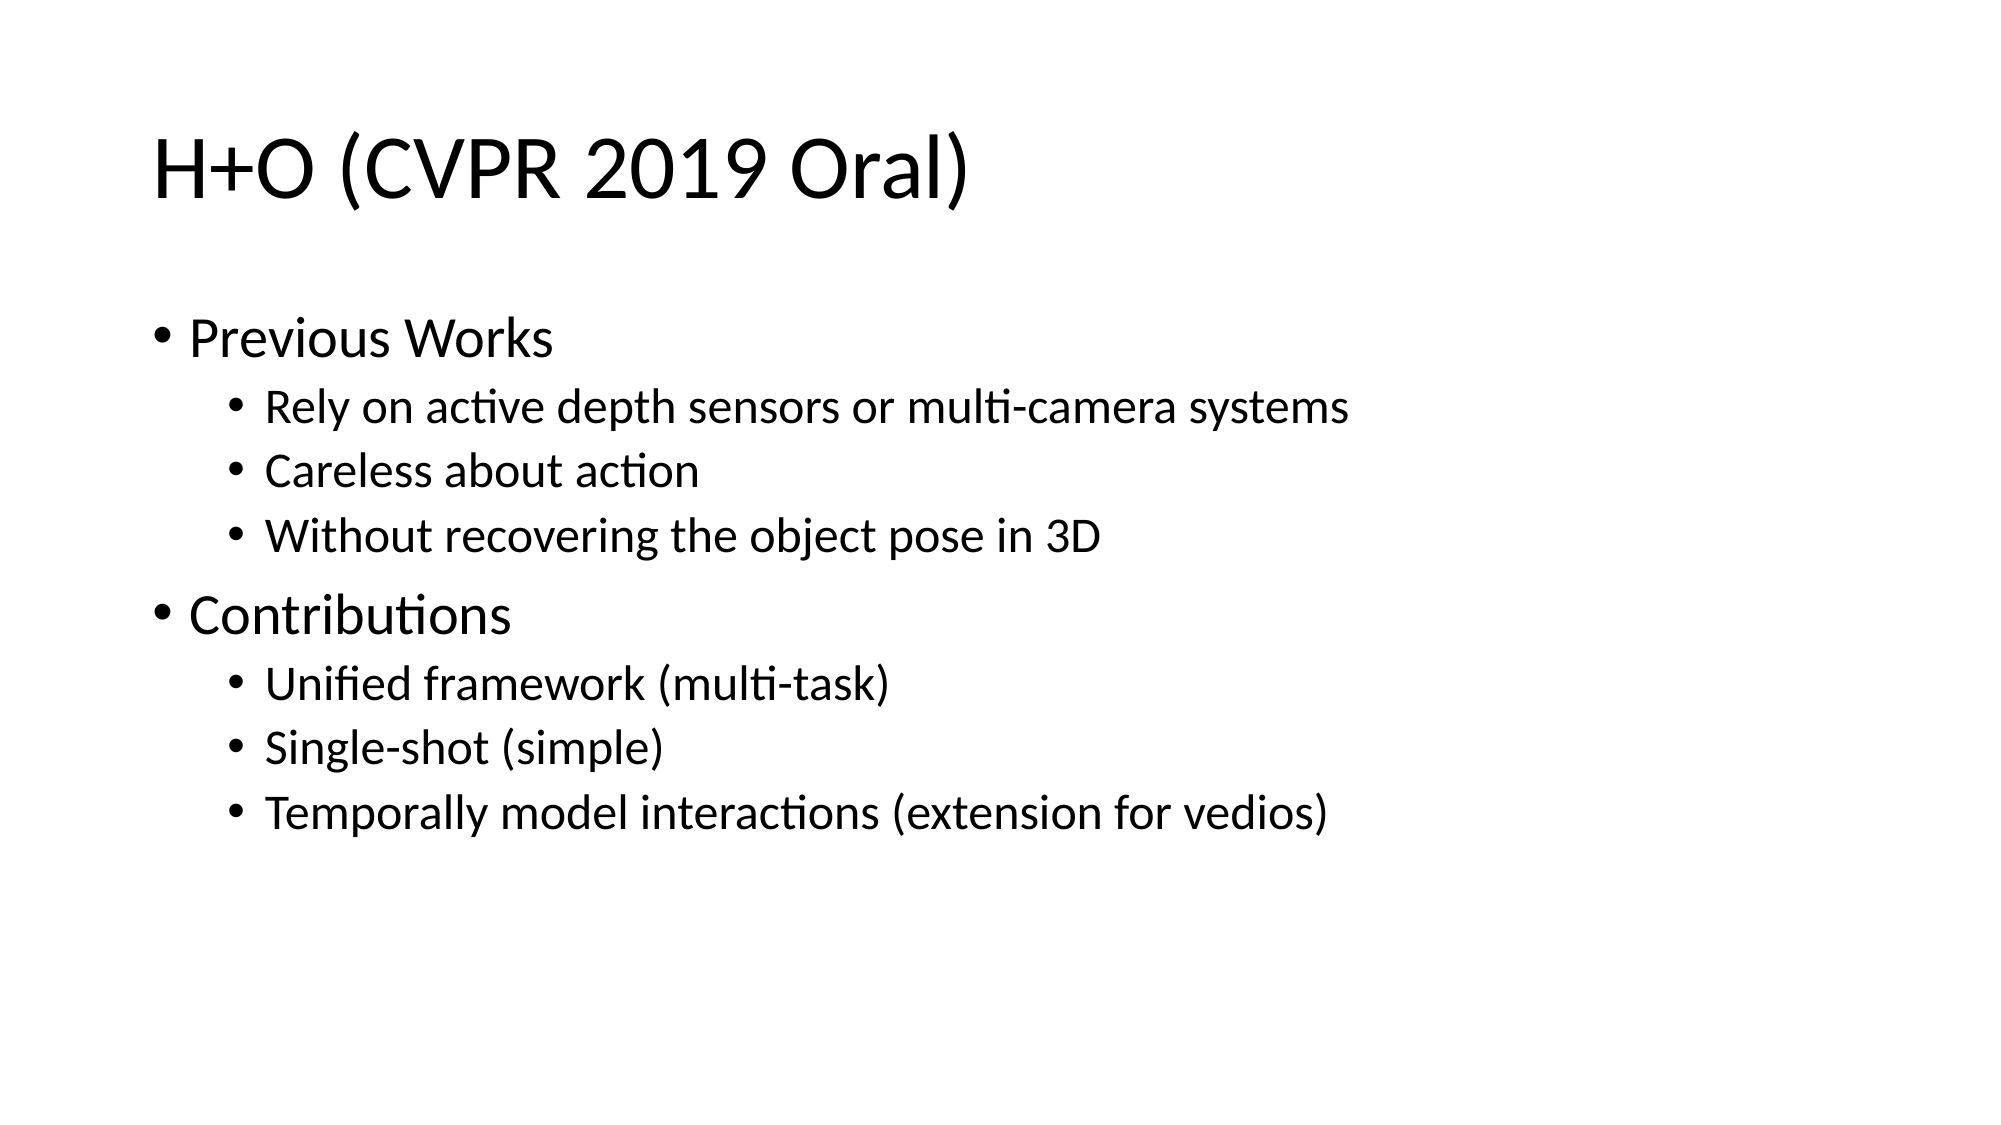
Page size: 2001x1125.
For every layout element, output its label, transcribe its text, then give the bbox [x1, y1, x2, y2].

title H+O (CVPR 2019 Oral) [137, 59, 1863, 278]
list Previous Works Rely on active depth sensors or multi-camera systems Careless about action Without recovering the object pose in 3D Contributions Unified framework (multi-task) Single-shot (simple) Temporally model interactions (extension for vedios) [137, 299, 1863, 1111]
